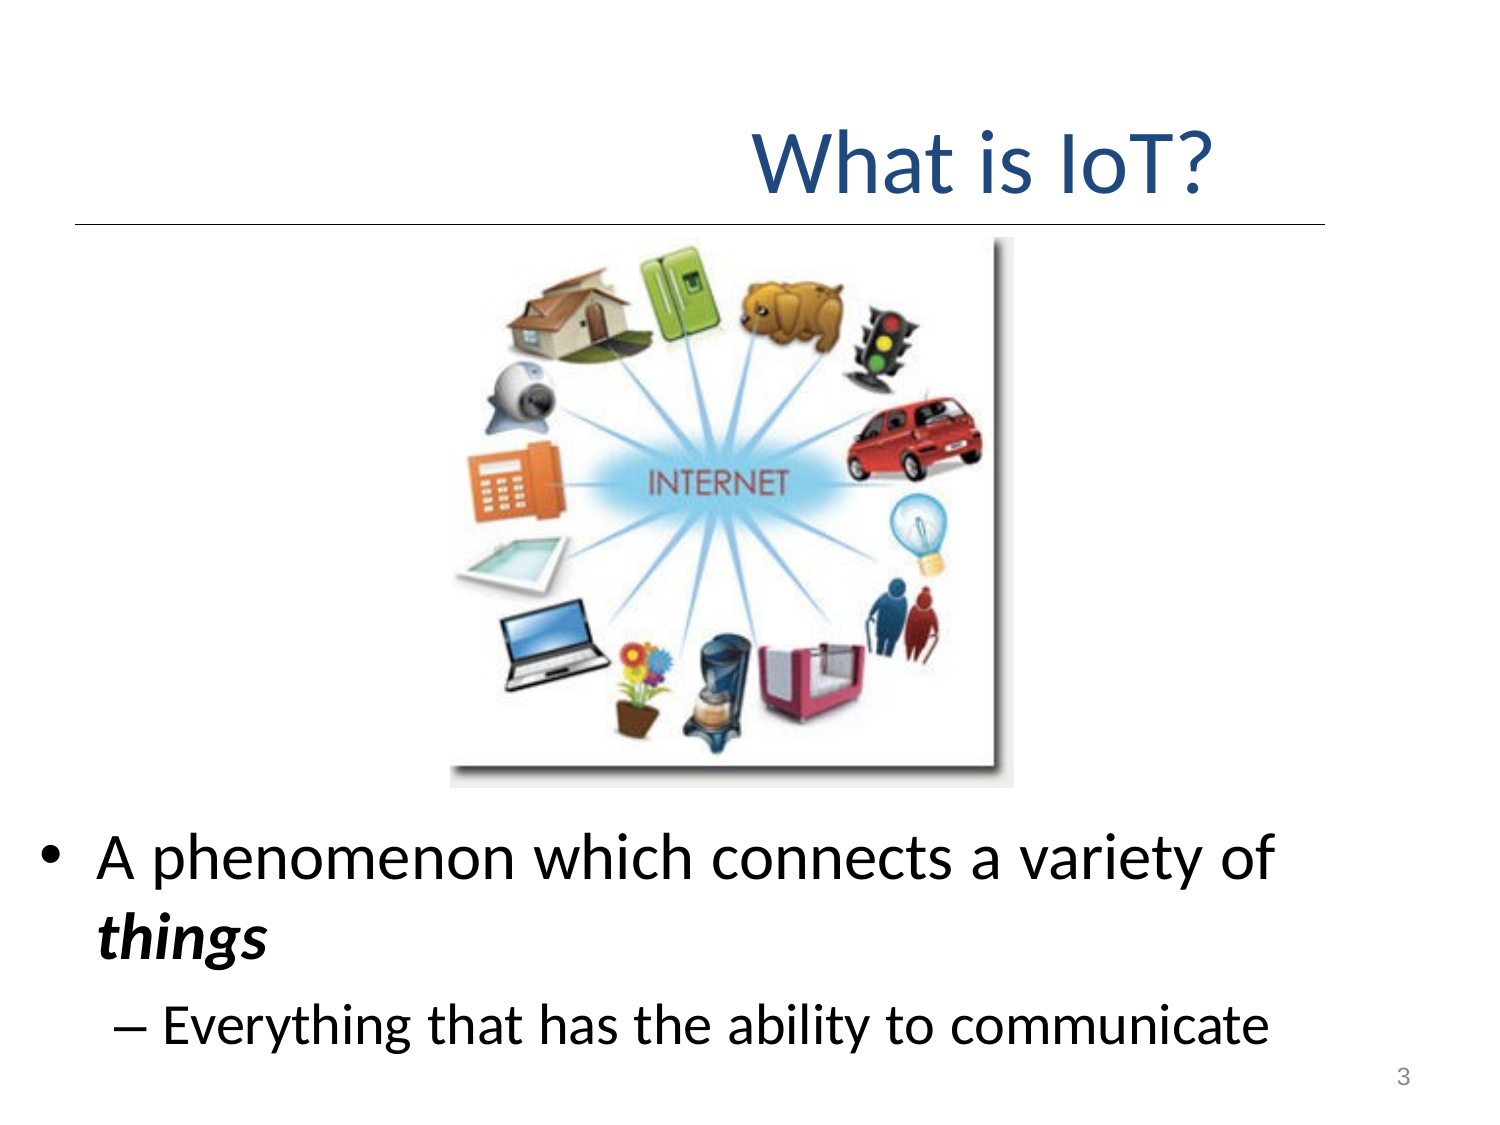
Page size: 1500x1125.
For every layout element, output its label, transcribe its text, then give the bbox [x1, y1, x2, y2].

text_box A phenomenon which connects a variety of things – Everything that has the ability to communicate [37, 813, 1457, 1056]
text_box 3 [1394, 1060, 1413, 1091]
text_box [450, 237, 1014, 788]
title What is IoT? [51, 101, 1449, 198]
